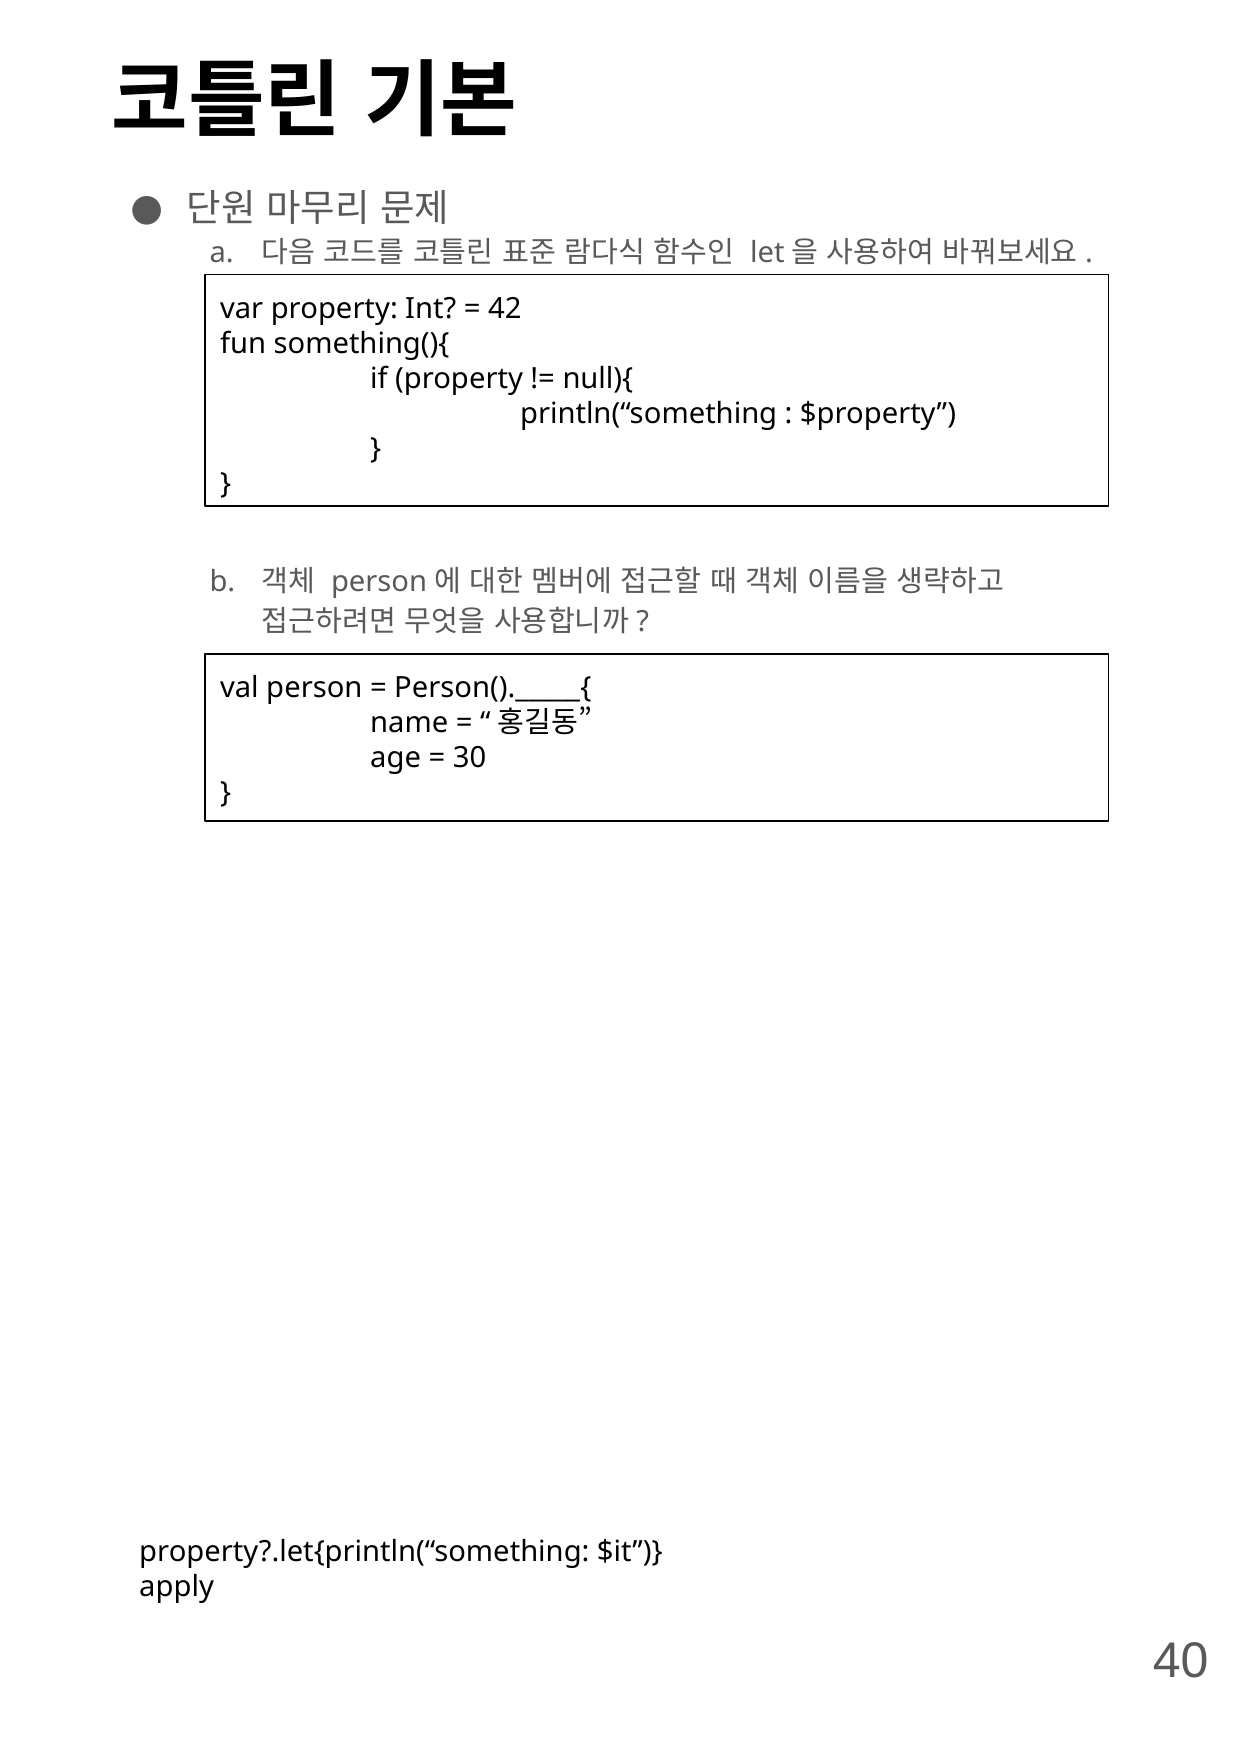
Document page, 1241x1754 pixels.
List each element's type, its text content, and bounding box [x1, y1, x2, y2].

list 단원 마무리 문제 다음 코드를 코틀린 표준 람다식 함수인 let을 사용하여 바꿔보세요. 객체 person에 대한 멤버에 접근할 때 객체 이름을 생략하고 접근하려면 무엇을 사용합니까? [96, 161, 1157, 1327]
text_box var property: Int? = 42 fun something(){ if (property != null){ println(“something : $property”) } } [205, 274, 1109, 506]
text_box property?.let{println(“something: $it”)} apply [124, 1517, 1109, 1725]
text_box val person = Person()._____{ name = “홍길동” age = 30 } [205, 653, 1109, 821]
title 코틀린 기본 [96, 31, 1157, 161]
slide_number 40 [1109, 1590, 1224, 1725]
